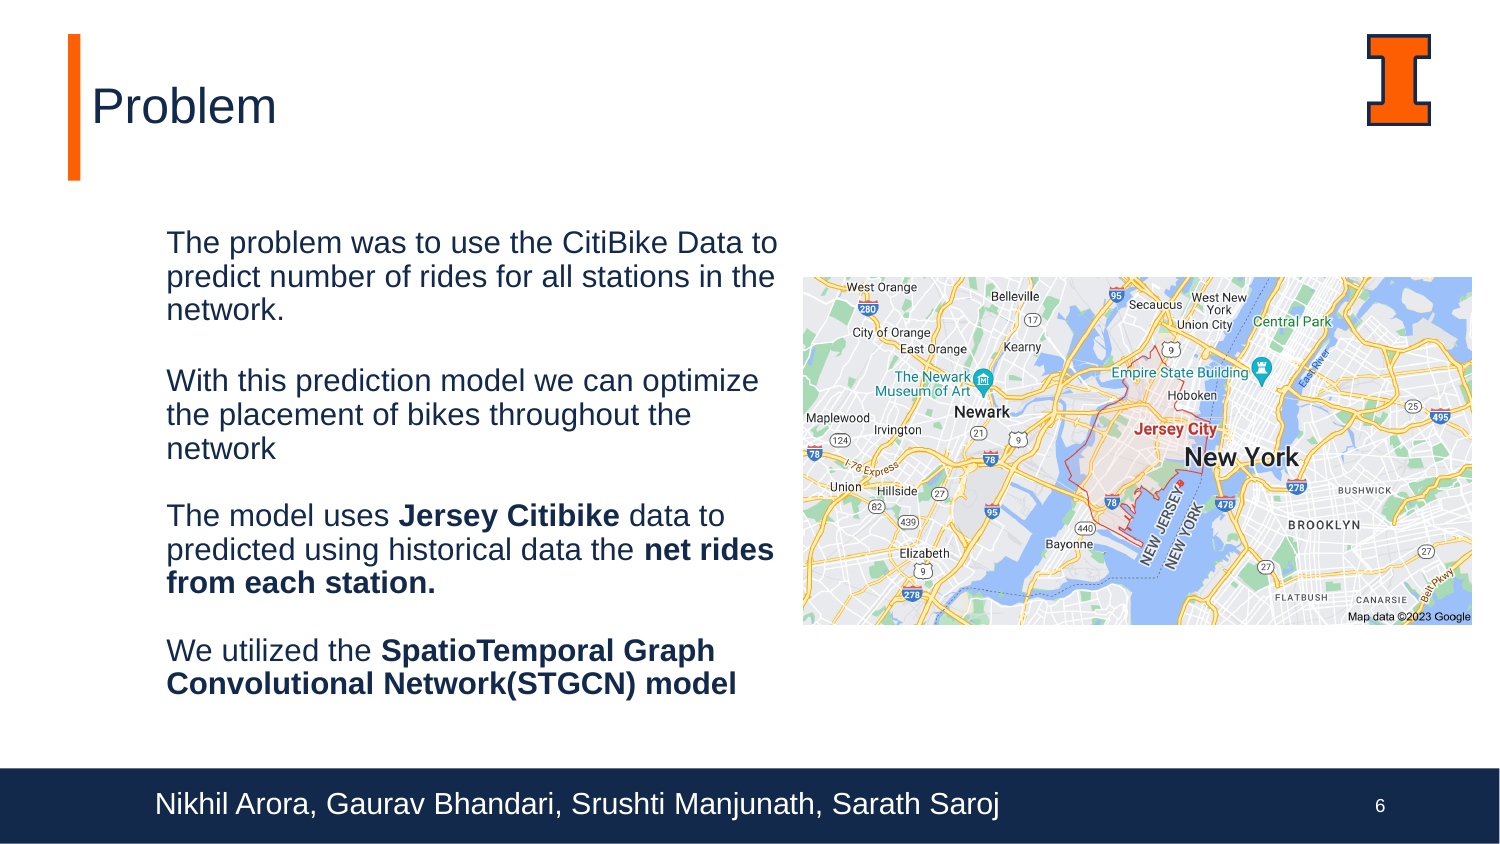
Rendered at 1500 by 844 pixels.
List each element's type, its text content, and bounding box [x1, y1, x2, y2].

list The problem was to use the CitiBike Data to predict number of rides for all stations in the network. With this prediction model we can optimize the placement of bikes throughout the network The model uses Jersey Citibike data to predicted using historical data the net rides from each station. We utilized the SpatioTemporal Graph Convolutional Network(STGCN) model [80, 220, 813, 728]
title Problem [80, 34, 1357, 181]
list Nikhil Arora, Gaurav Bhandari, Srushti Manjunath, Sarath Saroj [80, 782, 1084, 827]
picture [1367, 34, 1431, 126]
picture [803, 277, 1472, 626]
slide_number ‹#› [1084, 782, 1397, 827]
